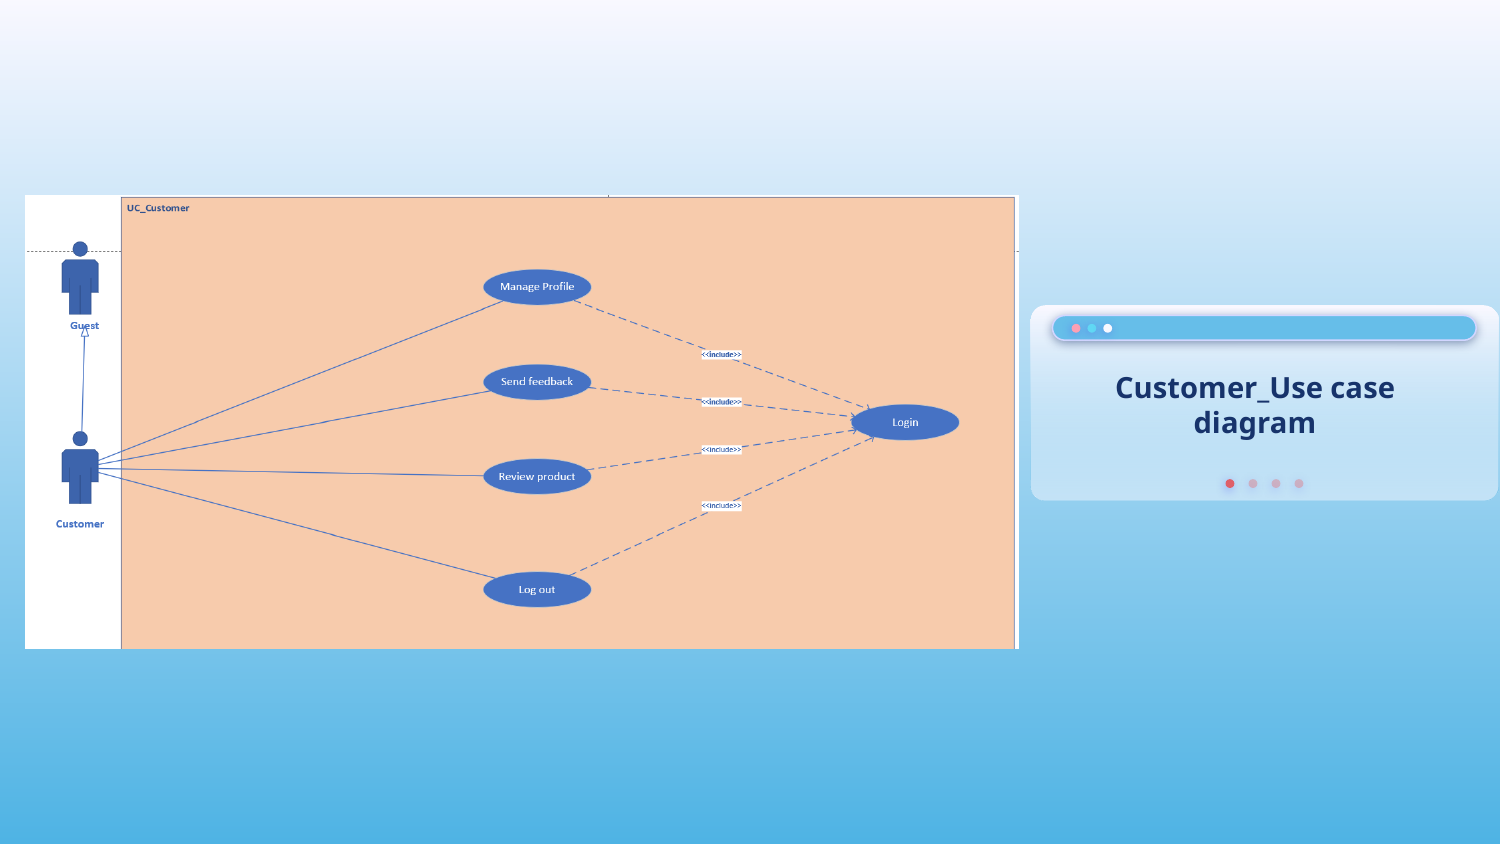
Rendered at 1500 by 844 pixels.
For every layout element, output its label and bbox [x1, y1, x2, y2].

text_box [1030, 304, 1499, 501]
picture [25, 194, 1019, 649]
